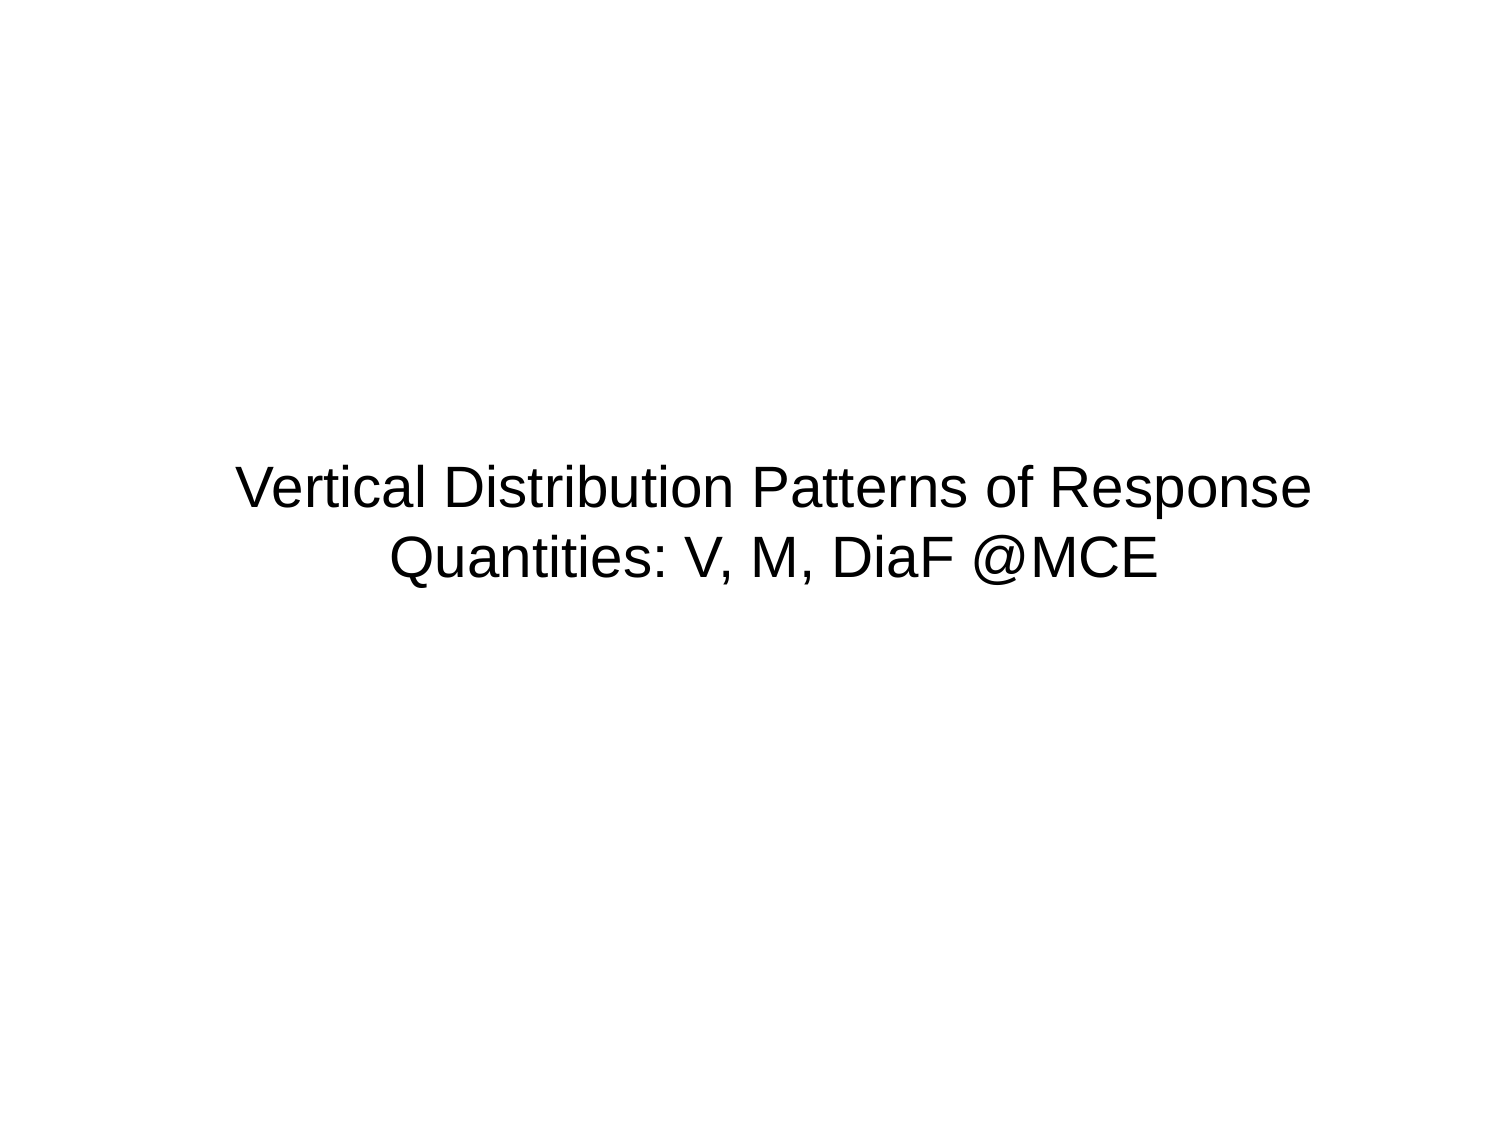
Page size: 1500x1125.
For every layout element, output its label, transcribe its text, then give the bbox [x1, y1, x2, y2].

title Vertical Distribution Patterns of Response Quantities: V, M, DiaF @MCE [99, 425, 1450, 613]
